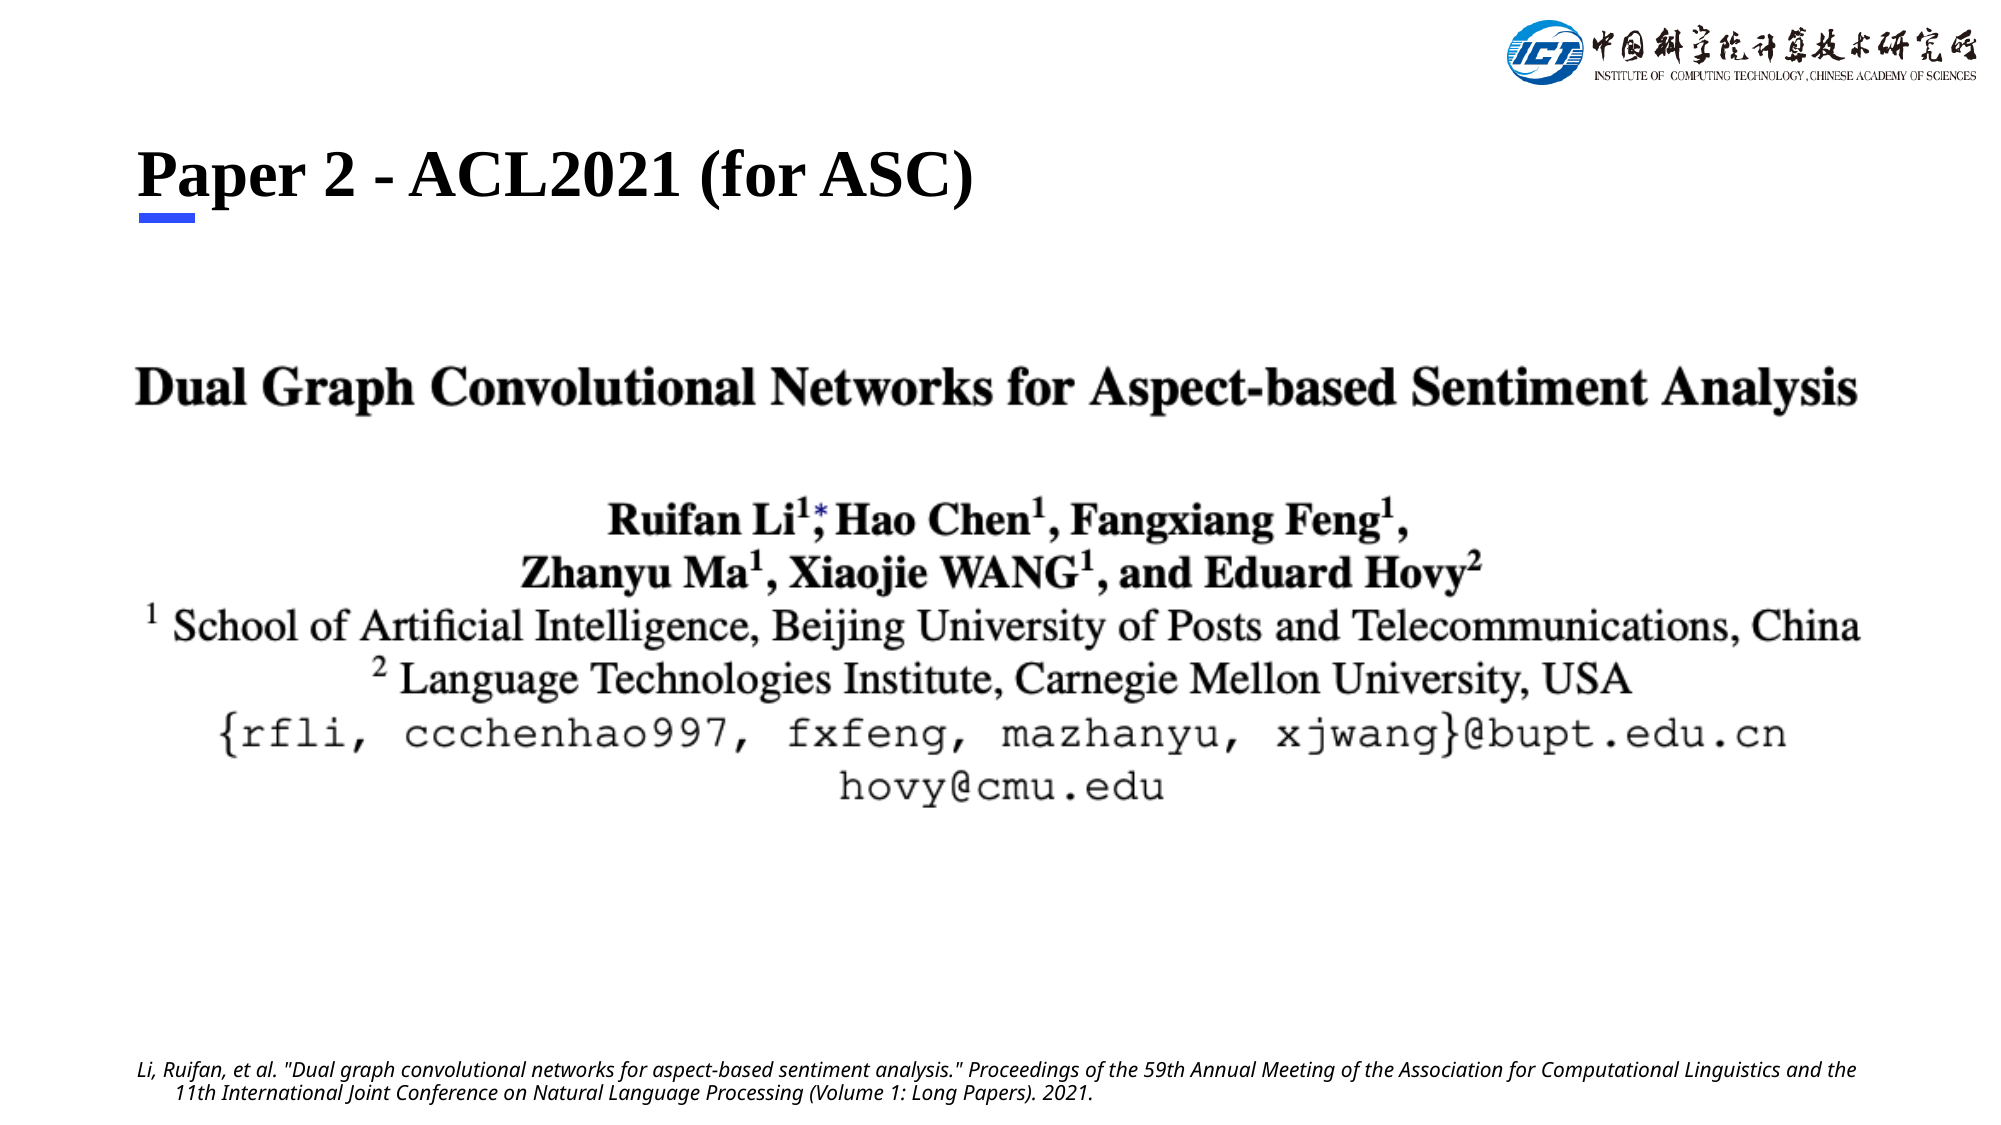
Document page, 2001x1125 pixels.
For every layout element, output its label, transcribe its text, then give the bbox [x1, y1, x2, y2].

text_box Li, Ruifan, et al. "Dual graph convolutional networks for aspect-based sentiment analysis." Proceedings of the 59th Annual Meeting of the Association for Computational Linguistics and the 11th International Joint Conference on Natural Language Processing (Volume 1: Long Papers). 2021. [122, 1052, 1909, 1115]
picture [1507, 20, 1539, 49]
list Paper 2 - ACL2021 (for ASC) [122, 131, 1848, 214]
picture [86, 313, 1914, 837]
picture [1507, 20, 1982, 93]
